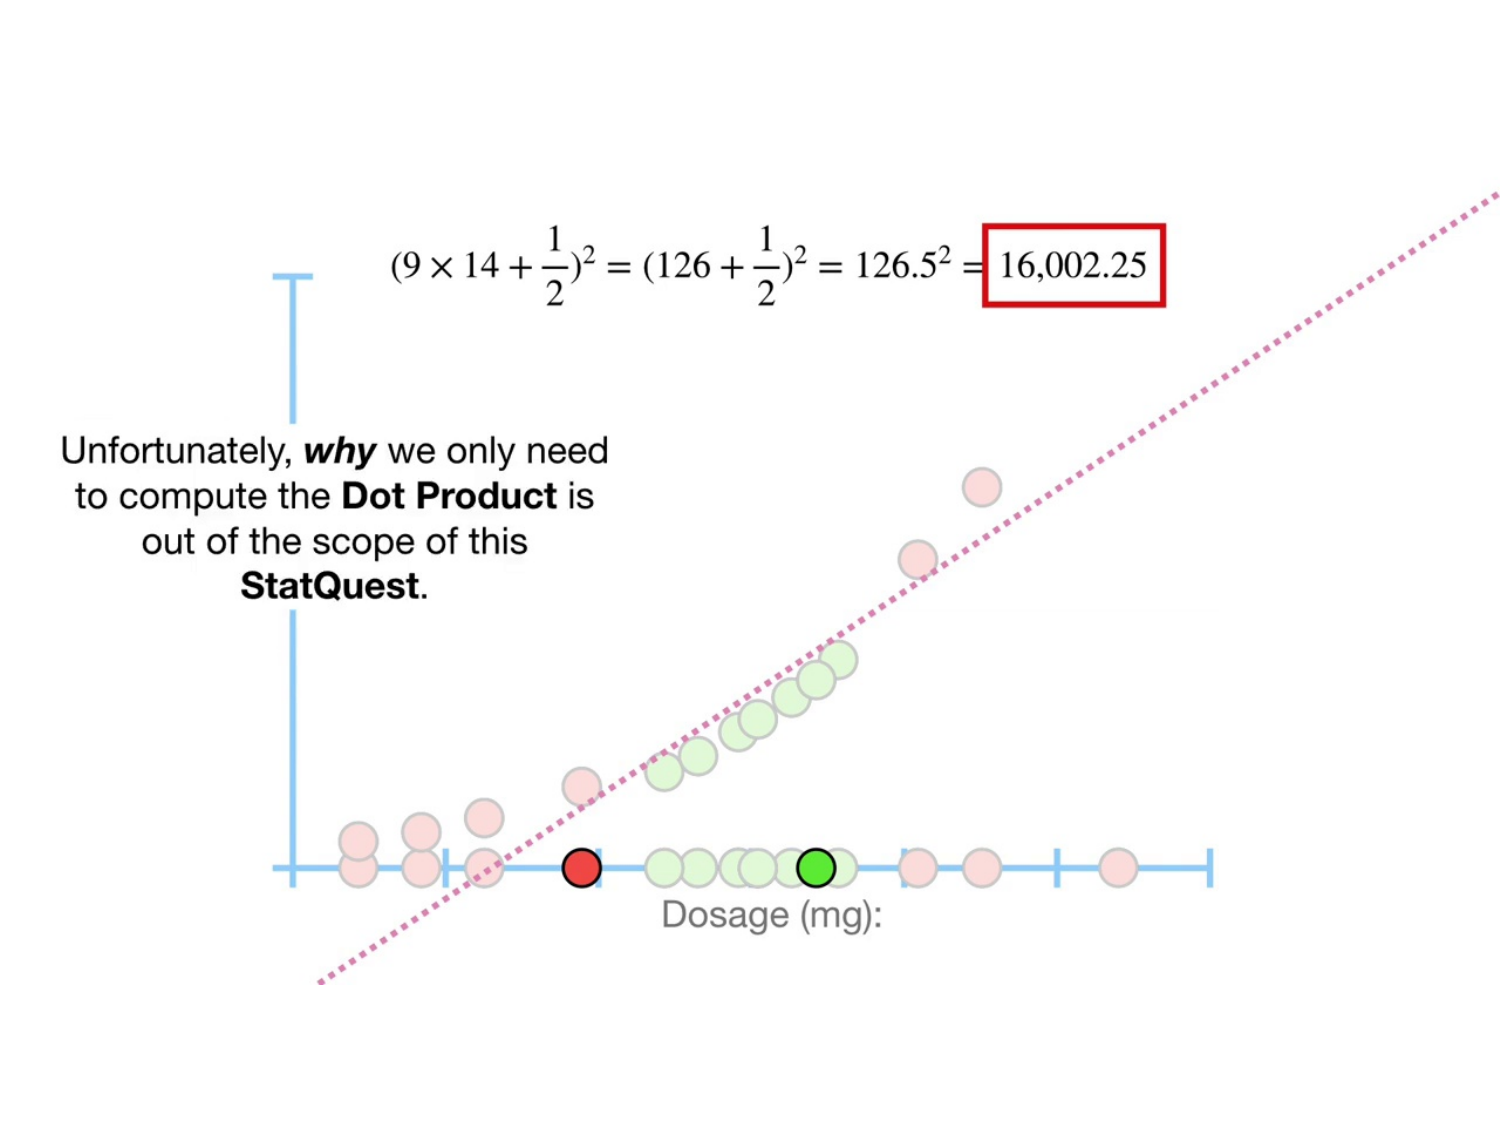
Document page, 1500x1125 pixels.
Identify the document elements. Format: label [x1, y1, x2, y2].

picture [0, 140, 1500, 985]
